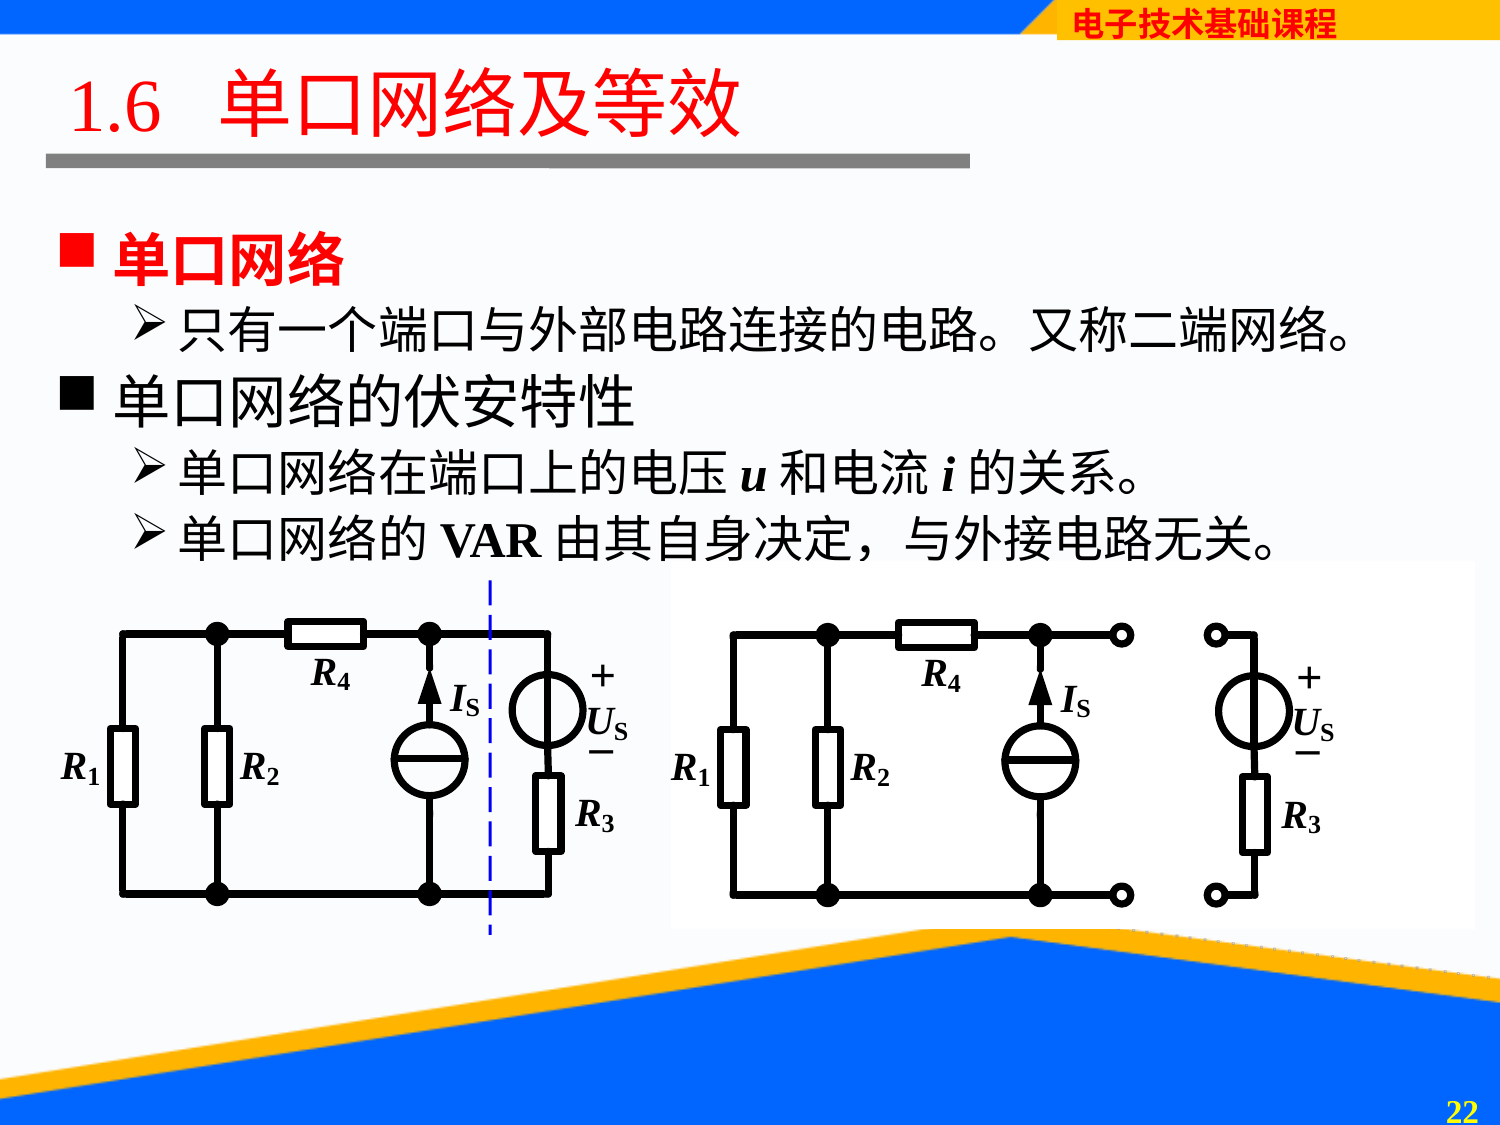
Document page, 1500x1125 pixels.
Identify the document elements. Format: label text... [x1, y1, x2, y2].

title 1.6 单口网络及等效 [53, 42, 1069, 161]
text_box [40, 580, 656, 1024]
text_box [855, 543, 956, 555]
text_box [666, 614, 1339, 912]
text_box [666, 556, 1479, 934]
text_box 单口网络 只有一个端口与外部电路连接的电路。又称二端网络。 单口网络的伏安特性 单口网络在端口上的电压u和电流i的关系。 单口网络的VAR由其自身决定，与外接电路无关。 [41, 208, 1459, 582]
picture [0, 0, 1500, 1125]
slide_number 21 [1399, 1082, 1495, 1125]
